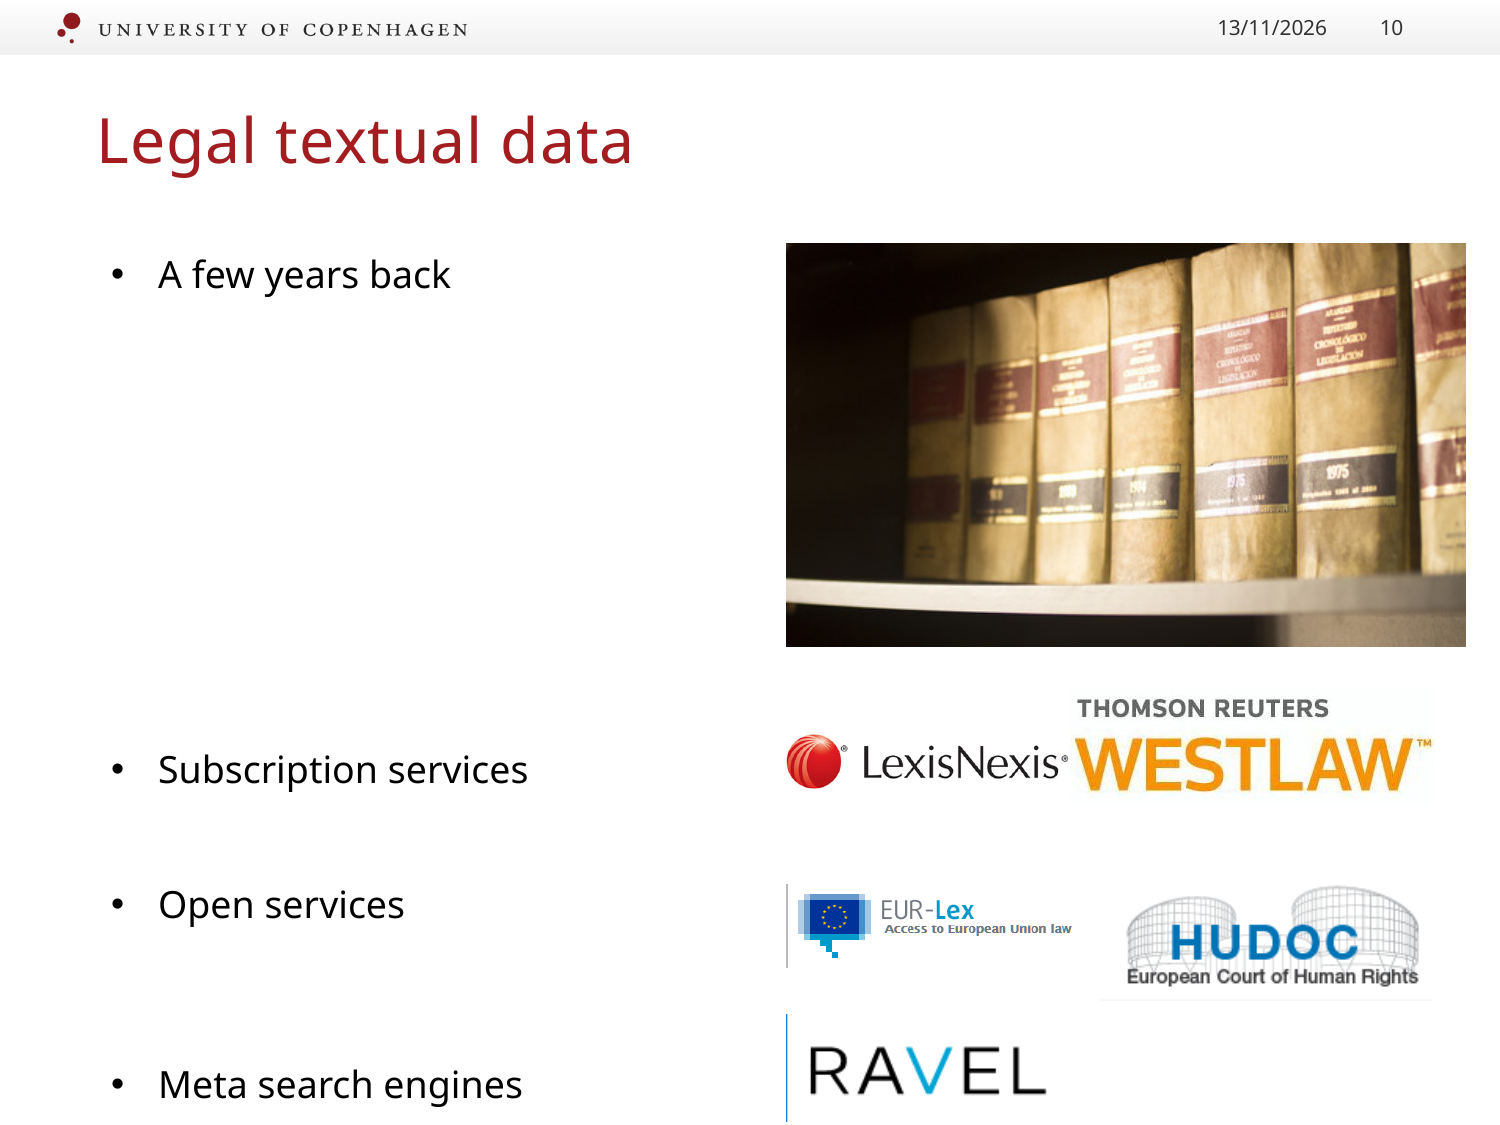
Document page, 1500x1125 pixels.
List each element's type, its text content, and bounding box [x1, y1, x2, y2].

picture [786, 702, 1069, 822]
slide_number 10 [1341, 14, 1404, 43]
picture [786, 884, 1094, 968]
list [786, 243, 1466, 647]
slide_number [1193, 14, 1327, 43]
picture [92, 15, 475, 42]
picture [1100, 884, 1433, 1001]
title Legal textual data [96, 101, 1404, 244]
picture [1070, 687, 1435, 804]
picture [786, 1014, 1073, 1122]
text_box A few years back Subscription services Open services Meta search engines [96, 243, 704, 1114]
